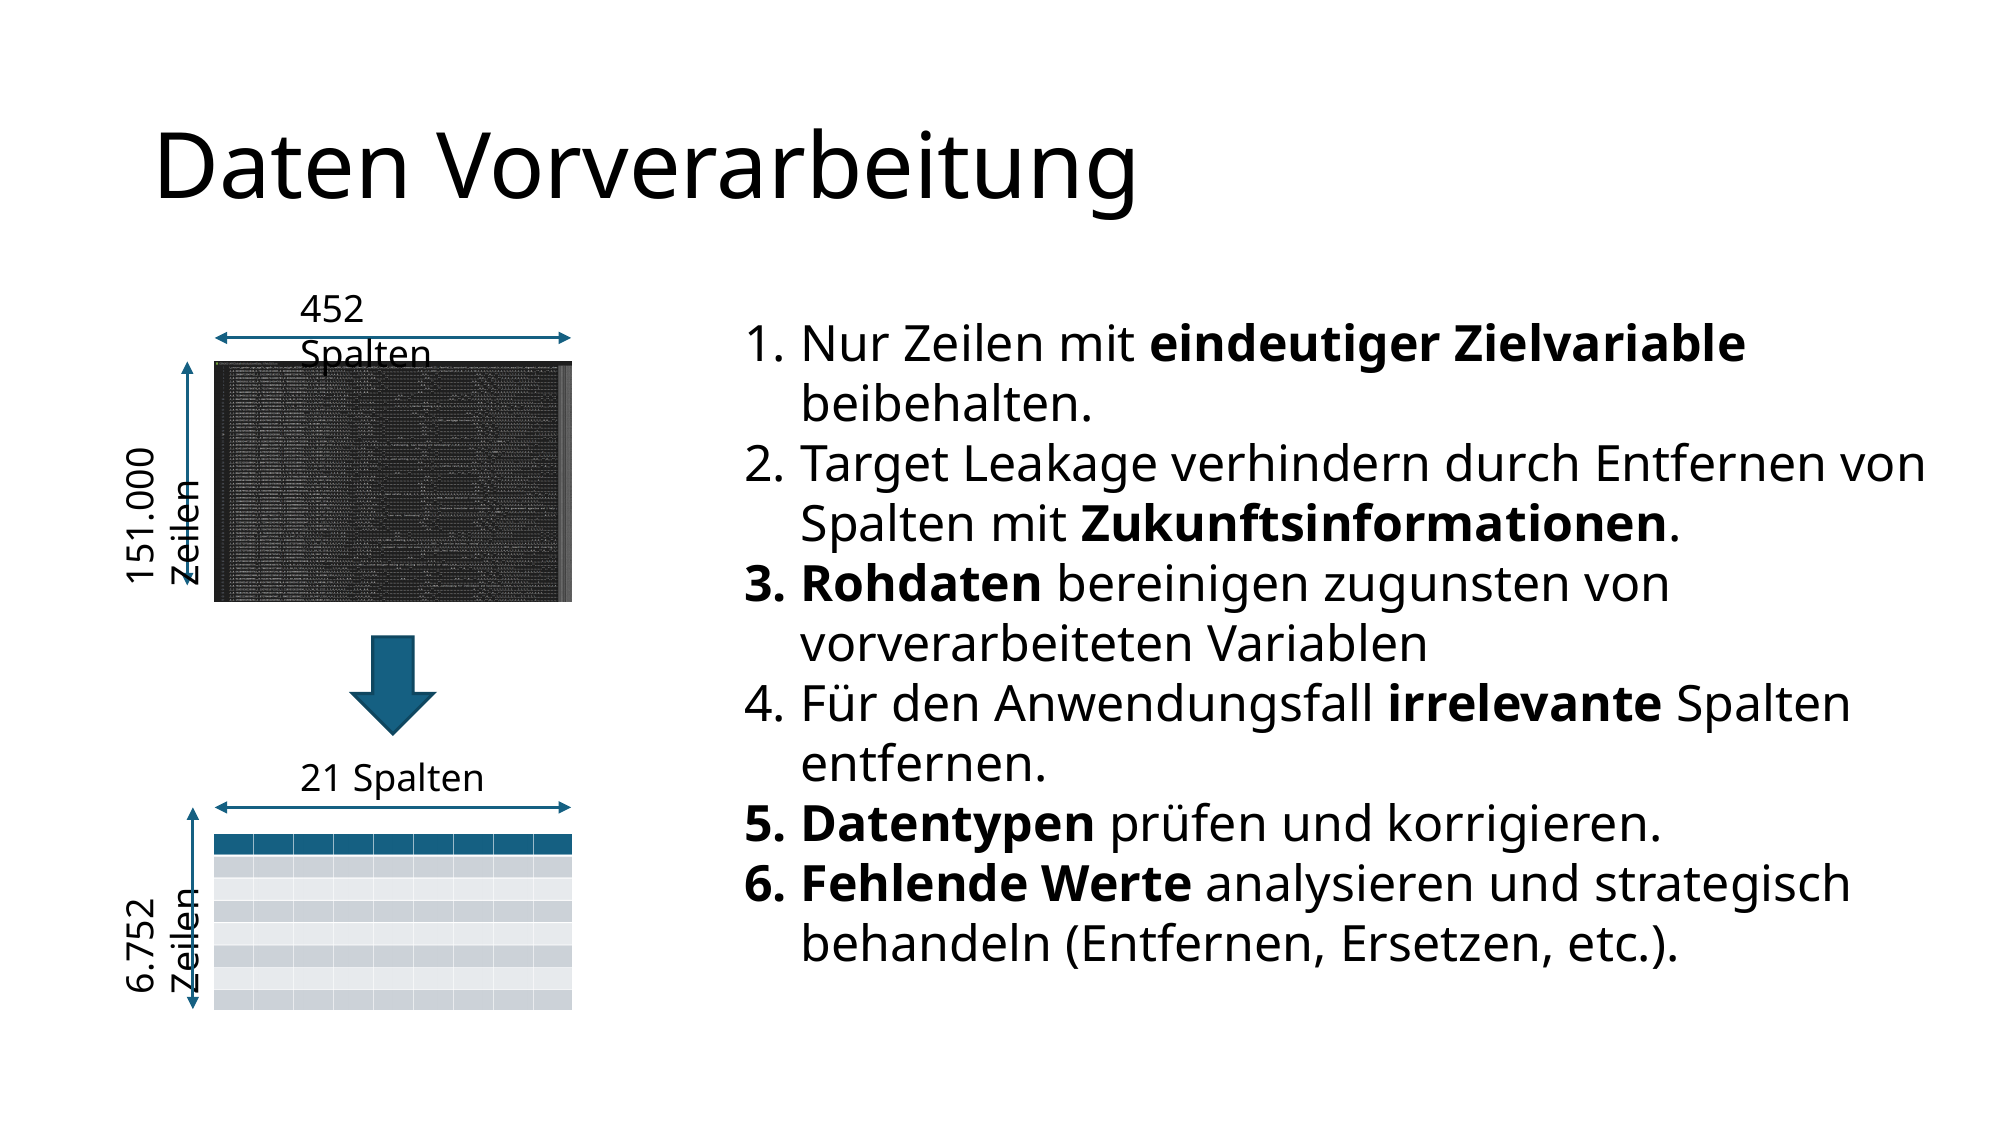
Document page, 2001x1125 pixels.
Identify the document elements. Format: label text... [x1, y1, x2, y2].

title Daten Vorverarbeitung [137, 59, 1863, 278]
text_box 452 Spalten [285, 339, 501, 360]
picture [214, 833, 572, 1010]
text_box 151.000 Zeilen [108, 338, 185, 602]
text_box 21 Spalten [285, 746, 501, 806]
text_box 452 Spalten [285, 277, 501, 337]
text_box [348, 635, 438, 737]
text_box Nur Zeilen mit eindeutiger Zielvariable beibehalten. Target Leakage verhindern durch Entfernen von Spalten mit Zukunftsinformationen. Rohdaten bereinigen zugunsten von vorverarbeiteten Variablen Für den Anwendungsfall irrelevante Spalten entfernen. Datentypen prüfen und korrigieren. Fehlende Werte analysieren und strategisch behandeln (Entfernen, Ersetzen, etc.). [729, 304, 1944, 980]
picture [214, 360, 572, 602]
text_box 6.752 Zeilen [108, 785, 185, 1010]
